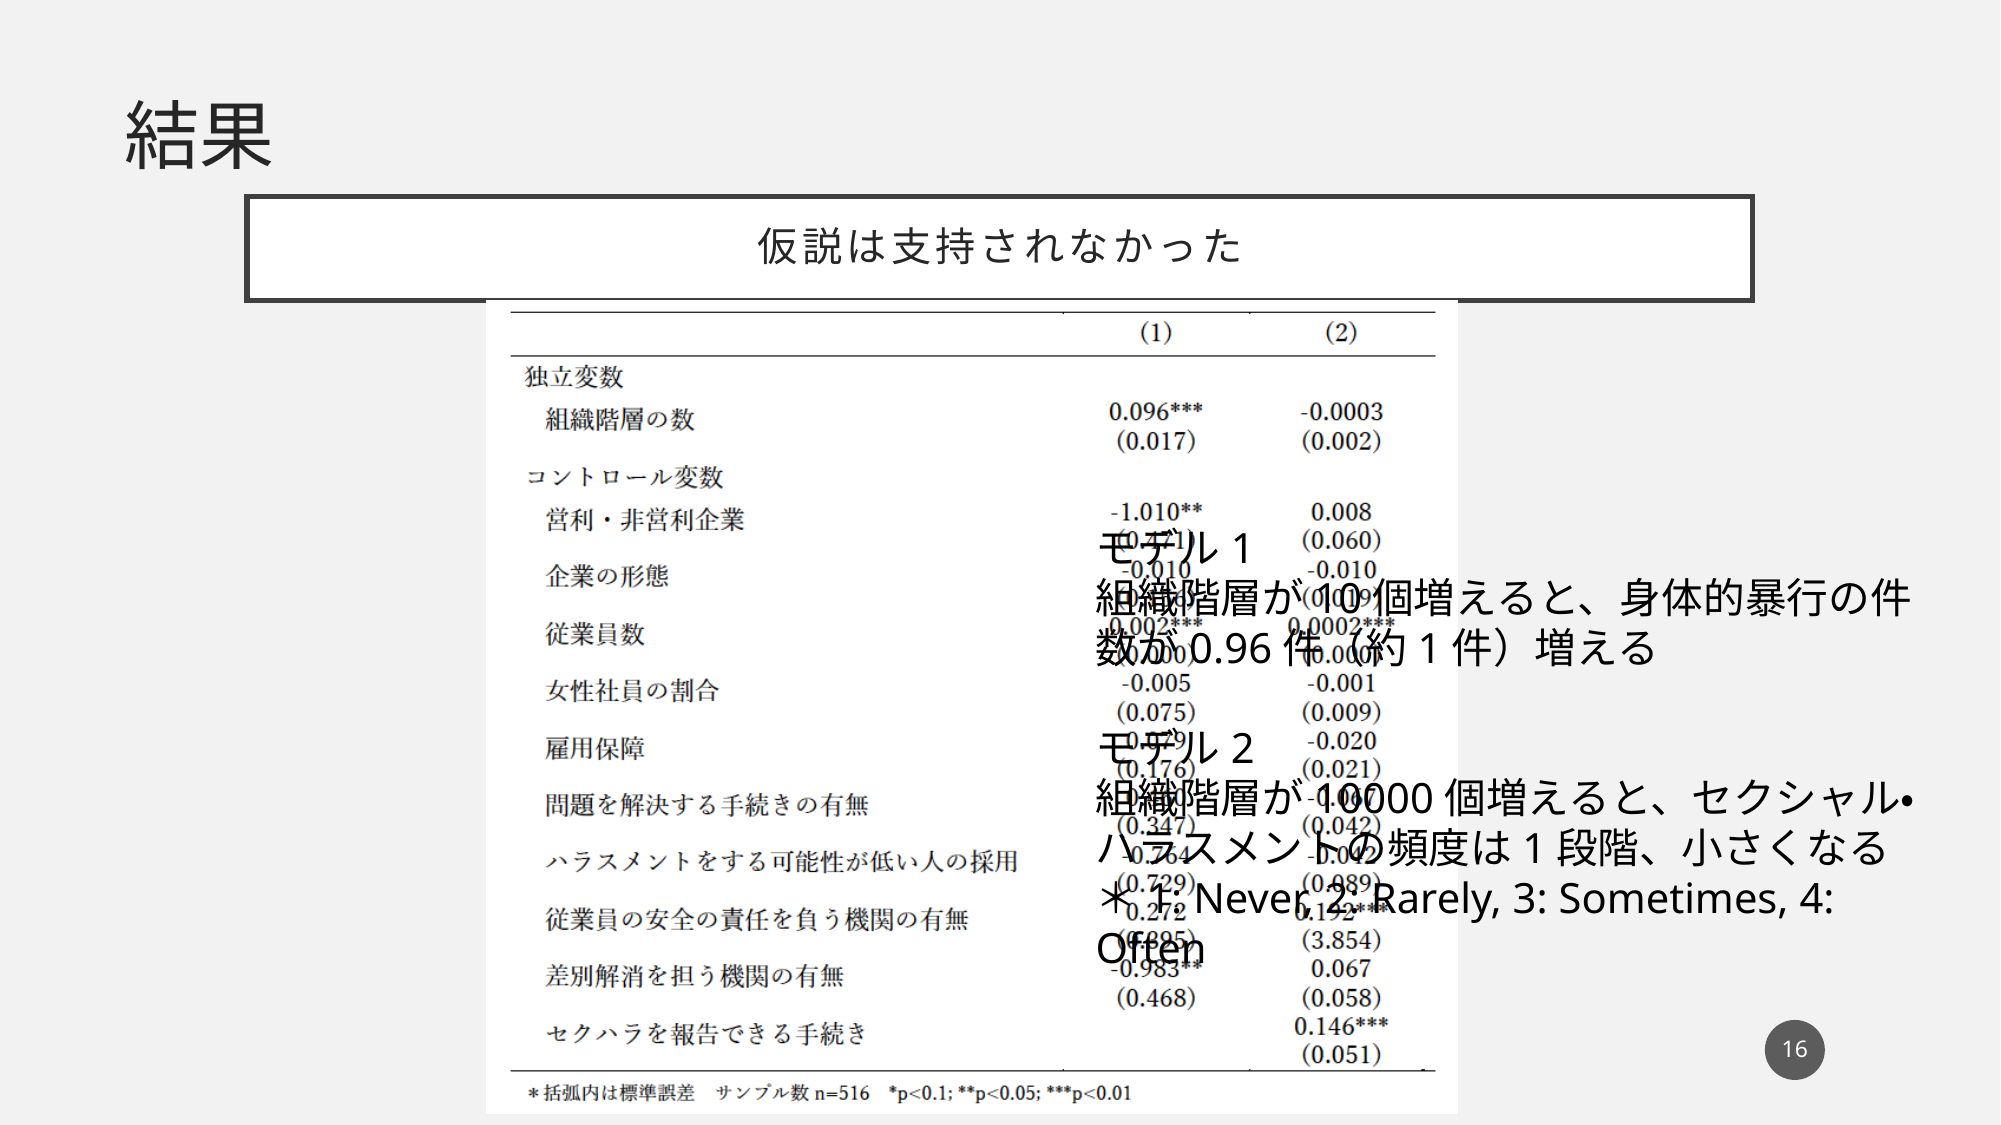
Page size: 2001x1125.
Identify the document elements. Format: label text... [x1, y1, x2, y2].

picture [486, 300, 1458, 1114]
slide_number 16 [1764, 1019, 1825, 1080]
text_box 結果 [109, 80, 1378, 224]
text_box モデル1 組織階層が10個増えると、身体的暴行の件数が0.96件（約1件）増える モデル2 組織階層が10000個増えると、セクシャル・ハラスメントの頻度は1段階、小さくなる ＊1: Never, 2: Rarely, 3: Sometimes, 4: Often [1458, 514, 1950, 980]
title 仮説は支持されなかった [244, 194, 1755, 303]
